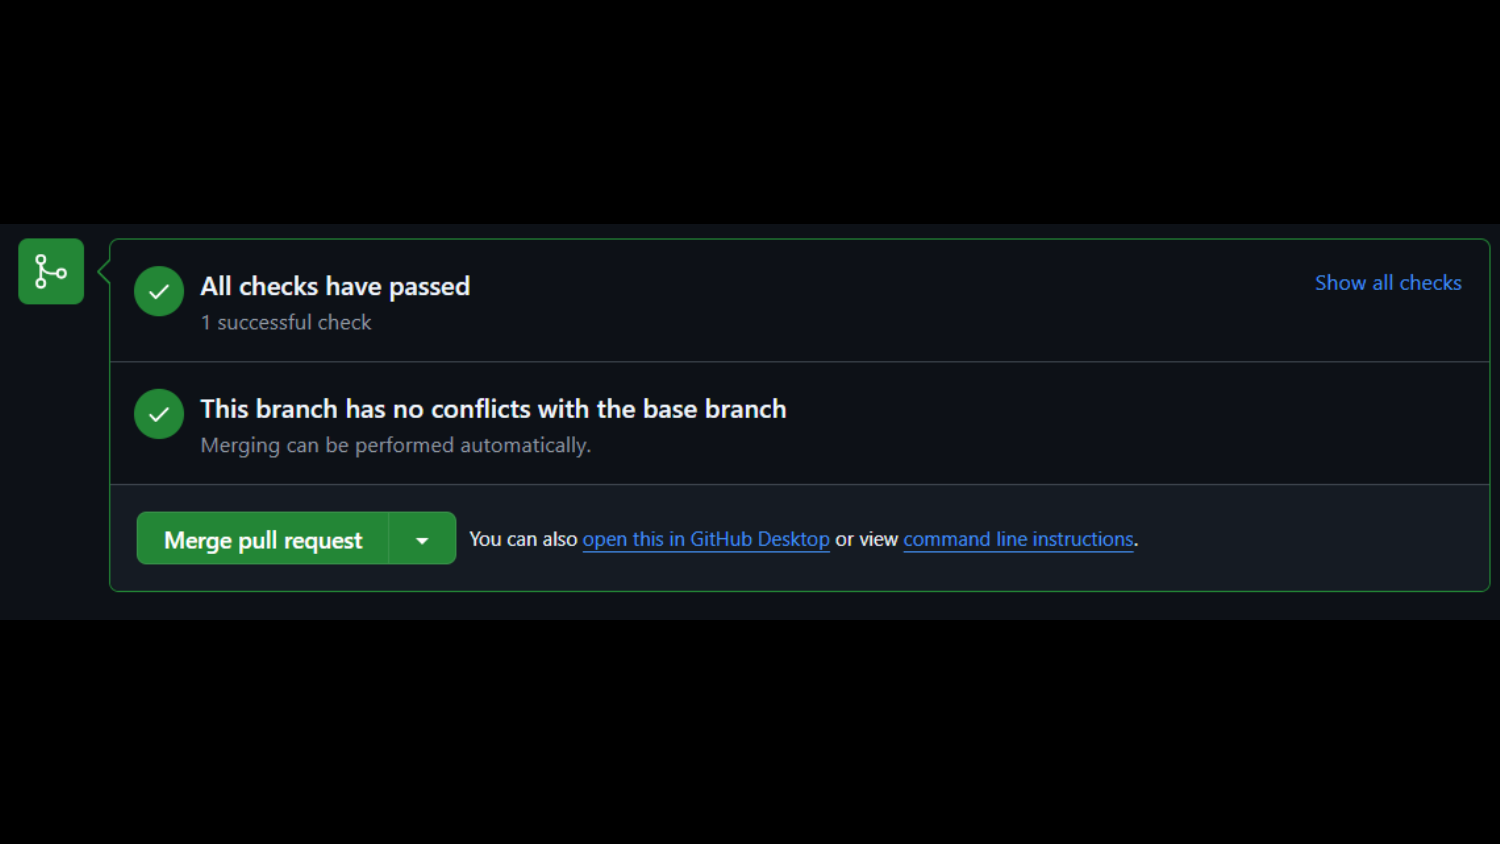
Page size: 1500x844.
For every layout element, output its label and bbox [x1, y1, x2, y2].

picture [0, 224, 1500, 620]
